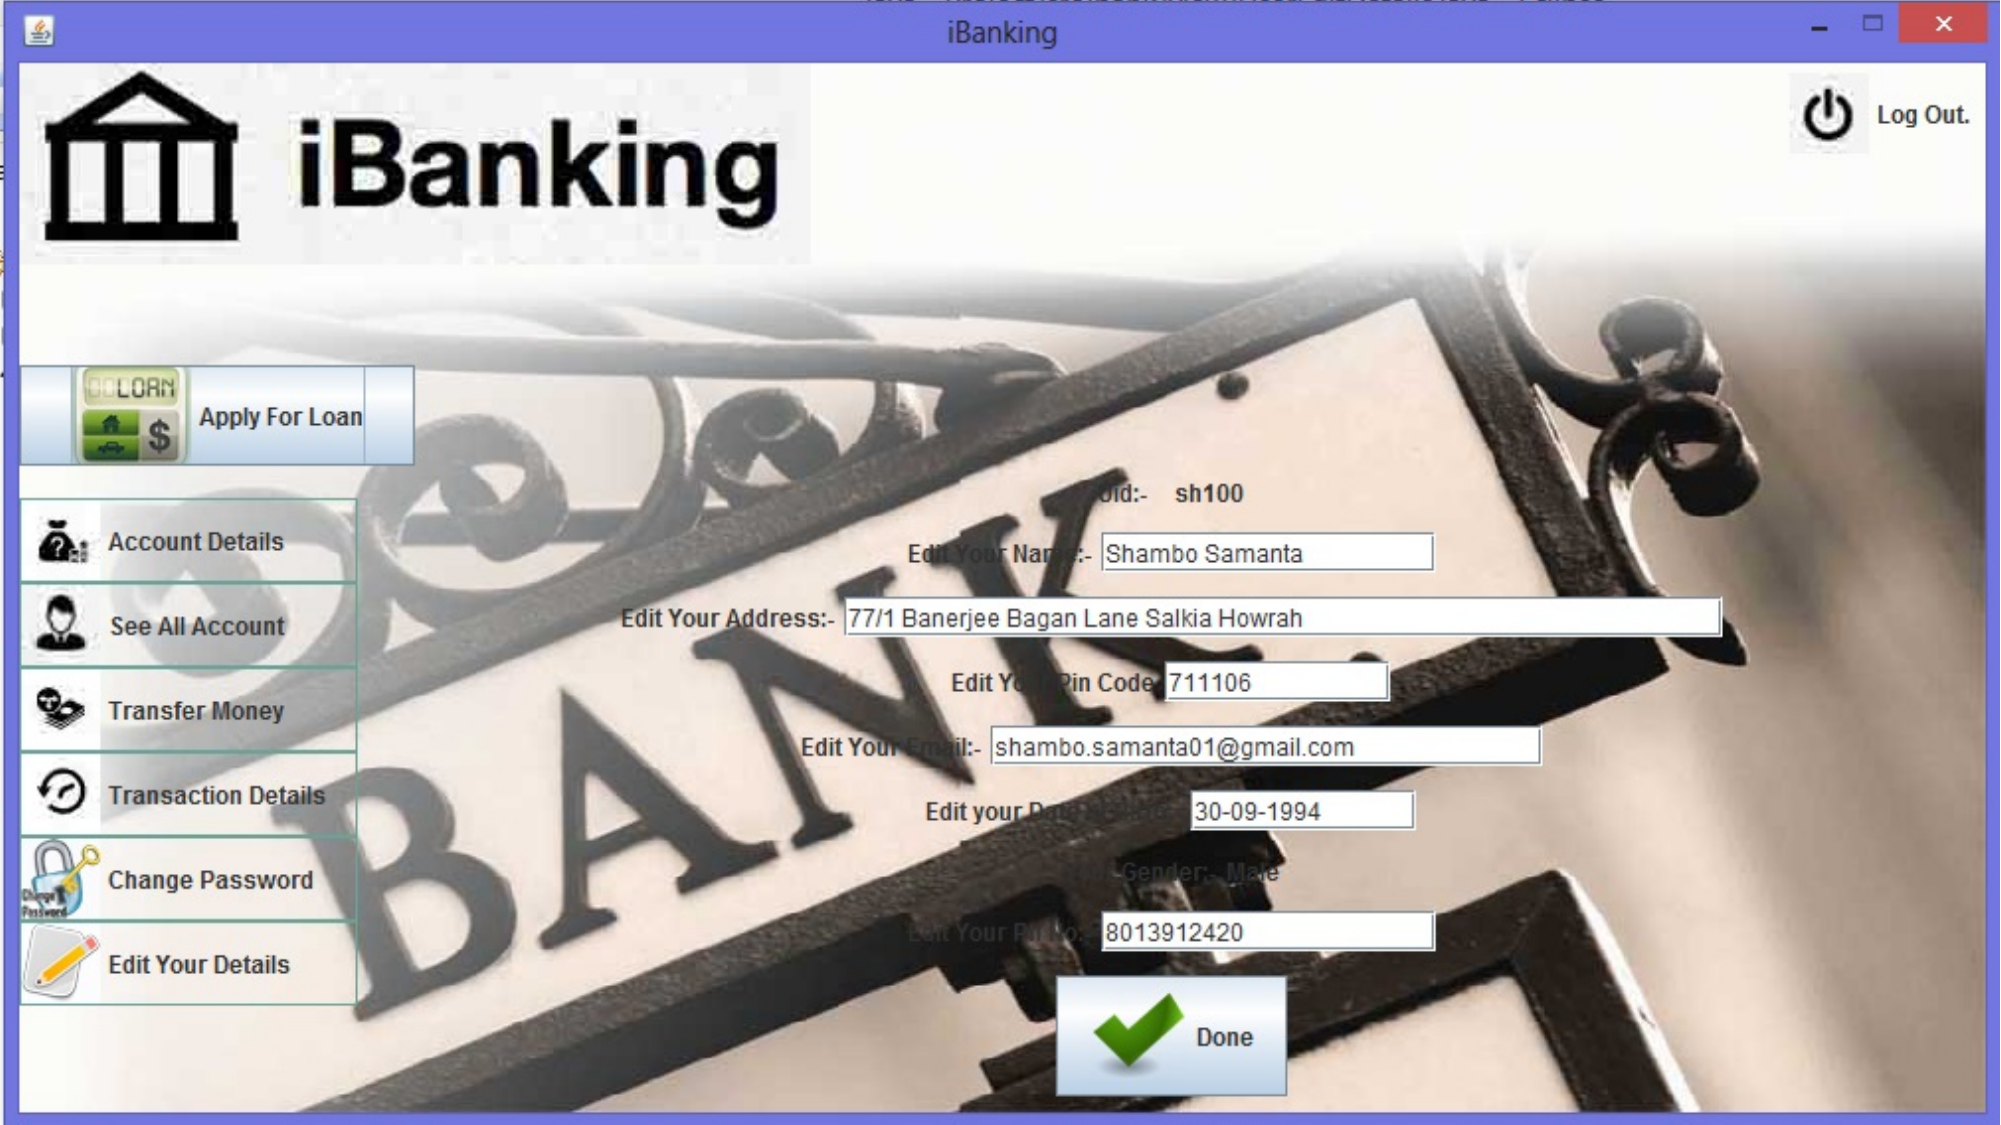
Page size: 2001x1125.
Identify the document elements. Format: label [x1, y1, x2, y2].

list [0, 0, 2000, 1125]
